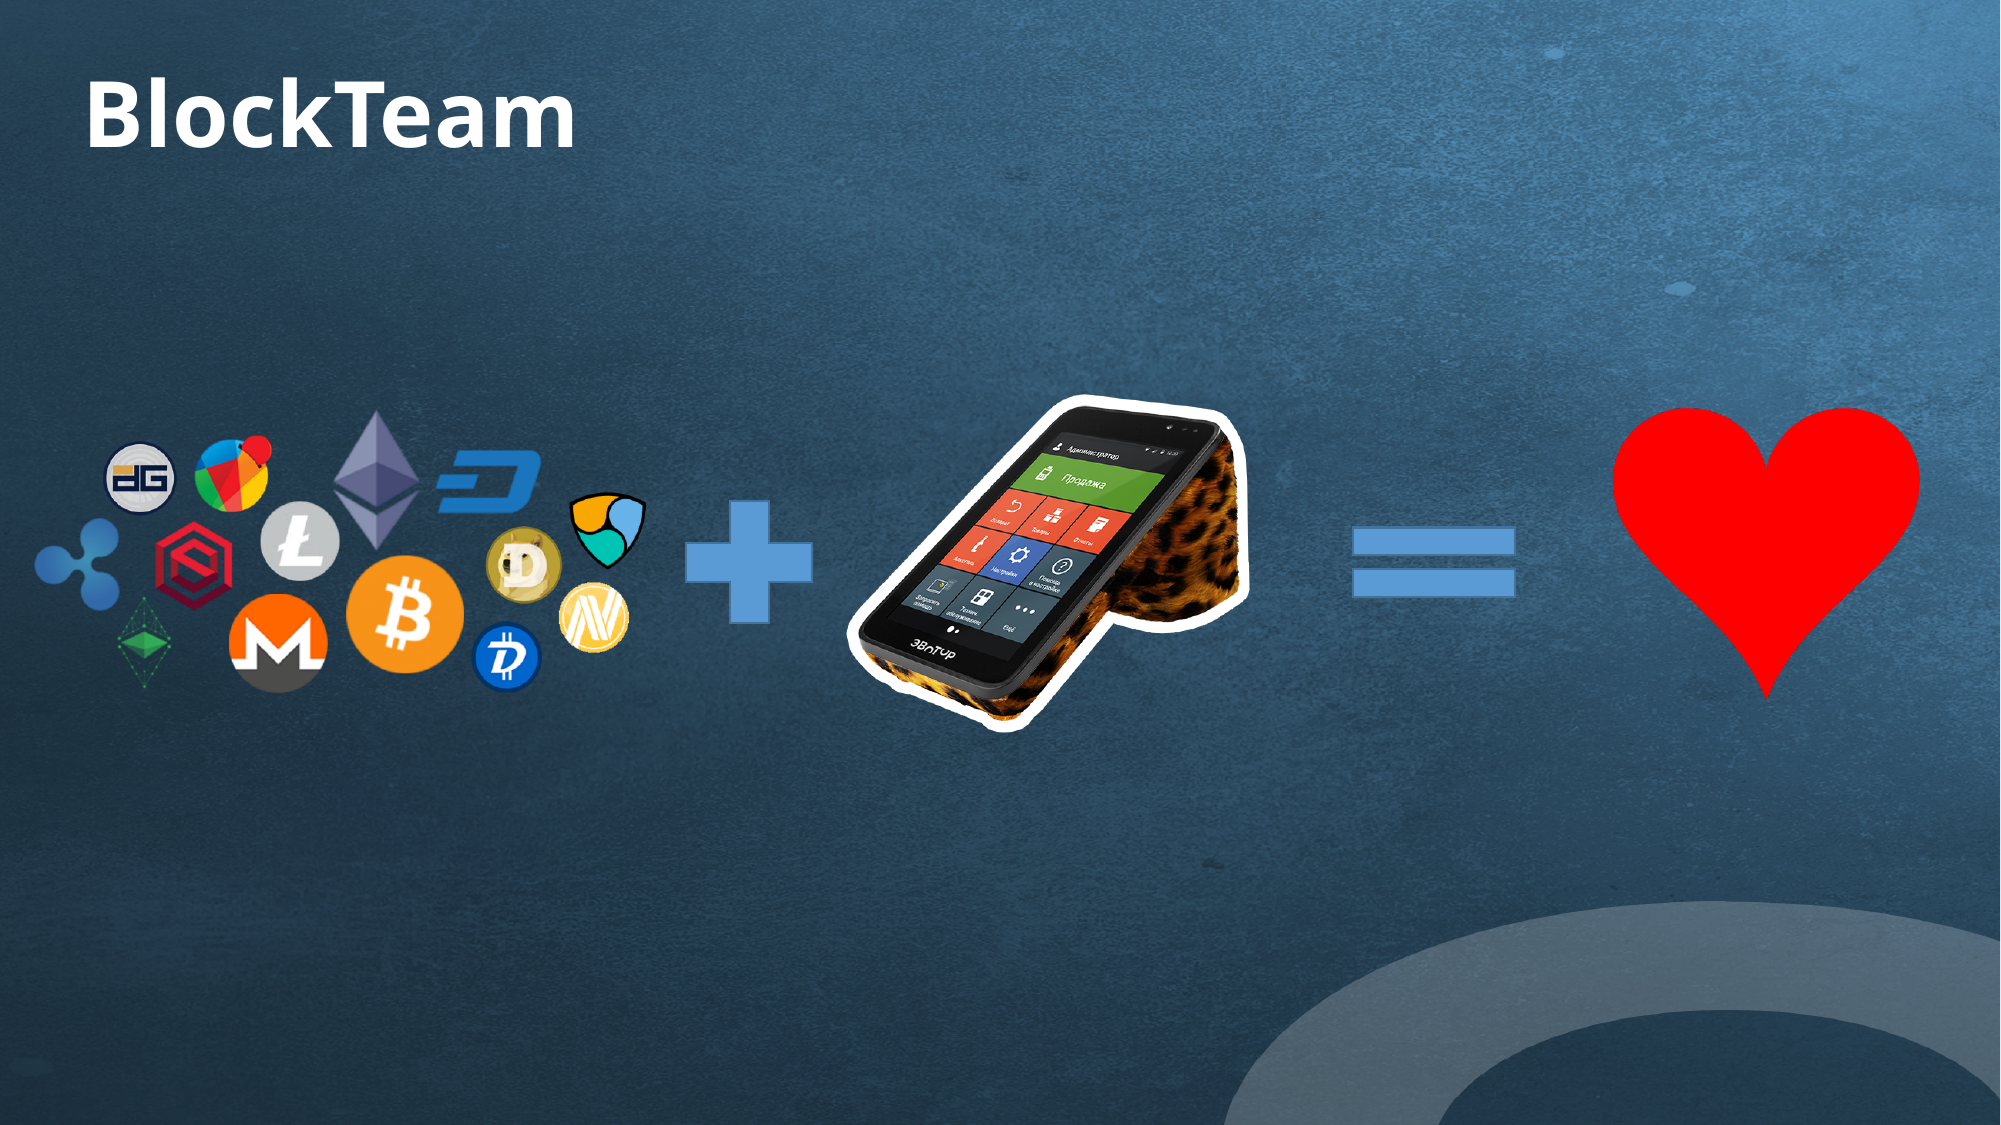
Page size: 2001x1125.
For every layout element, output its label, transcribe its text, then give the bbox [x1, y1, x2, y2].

text_box [1352, 568, 1516, 598]
picture [0, 0, 2001, 1125]
text_box BlockTeam [67, 48, 600, 174]
text_box [1352, 526, 1516, 556]
text_box [685, 500, 813, 624]
